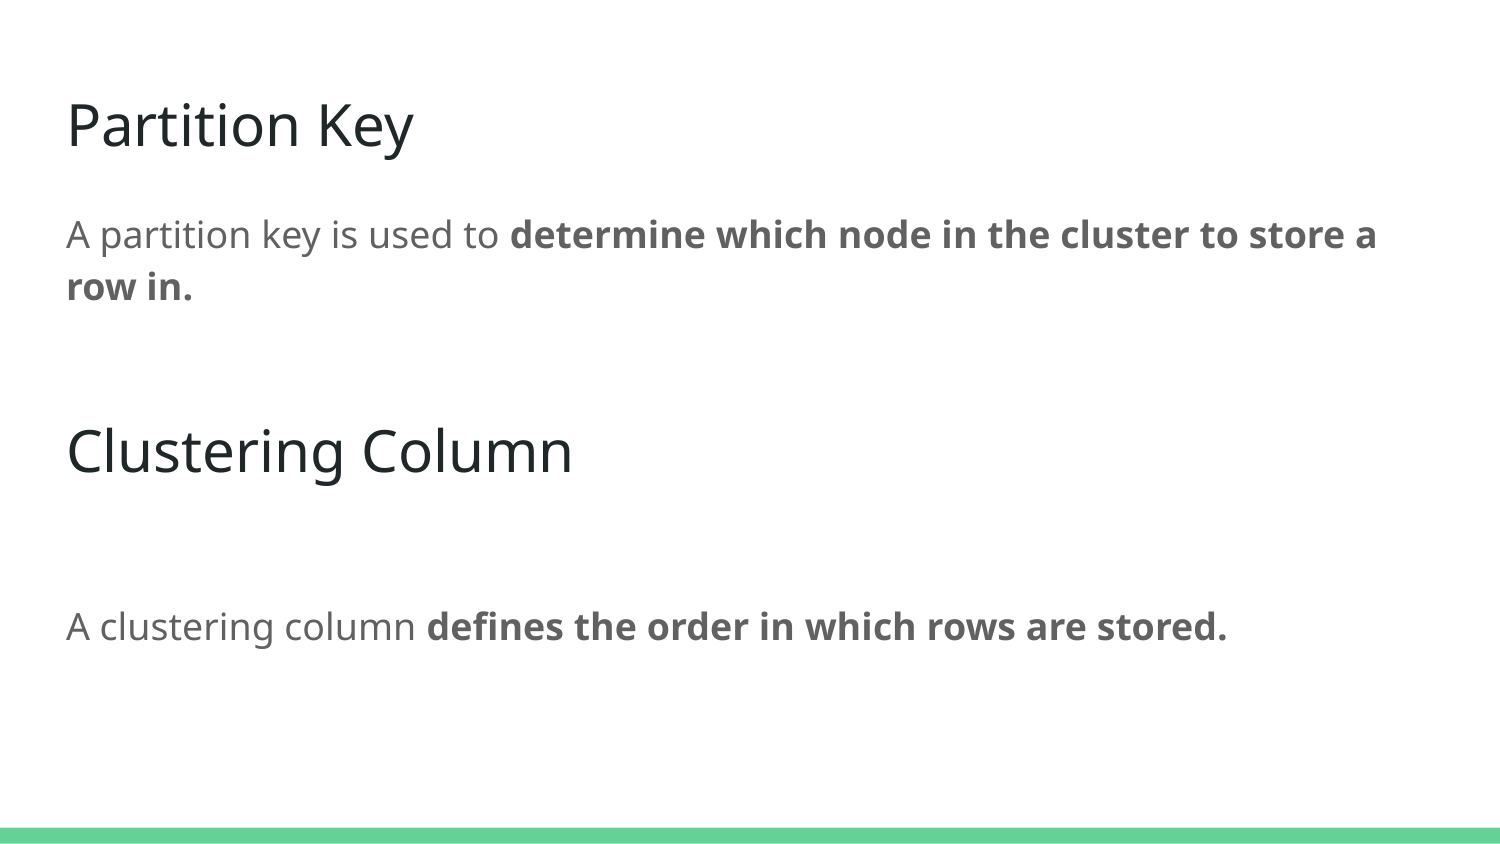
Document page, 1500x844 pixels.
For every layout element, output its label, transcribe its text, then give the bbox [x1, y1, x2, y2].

title Partition Key [51, 72, 1449, 167]
list A partition key is used to determine which node in the cluster to store a row in. A clustering column defines the order in which rows are stored. [51, 189, 1449, 399]
list A partition key is used to determine which node in the cluster to store a row in. A clustering column defines the order in which rows are stored. [51, 494, 1449, 750]
title Clustering Column [51, 399, 1449, 494]
